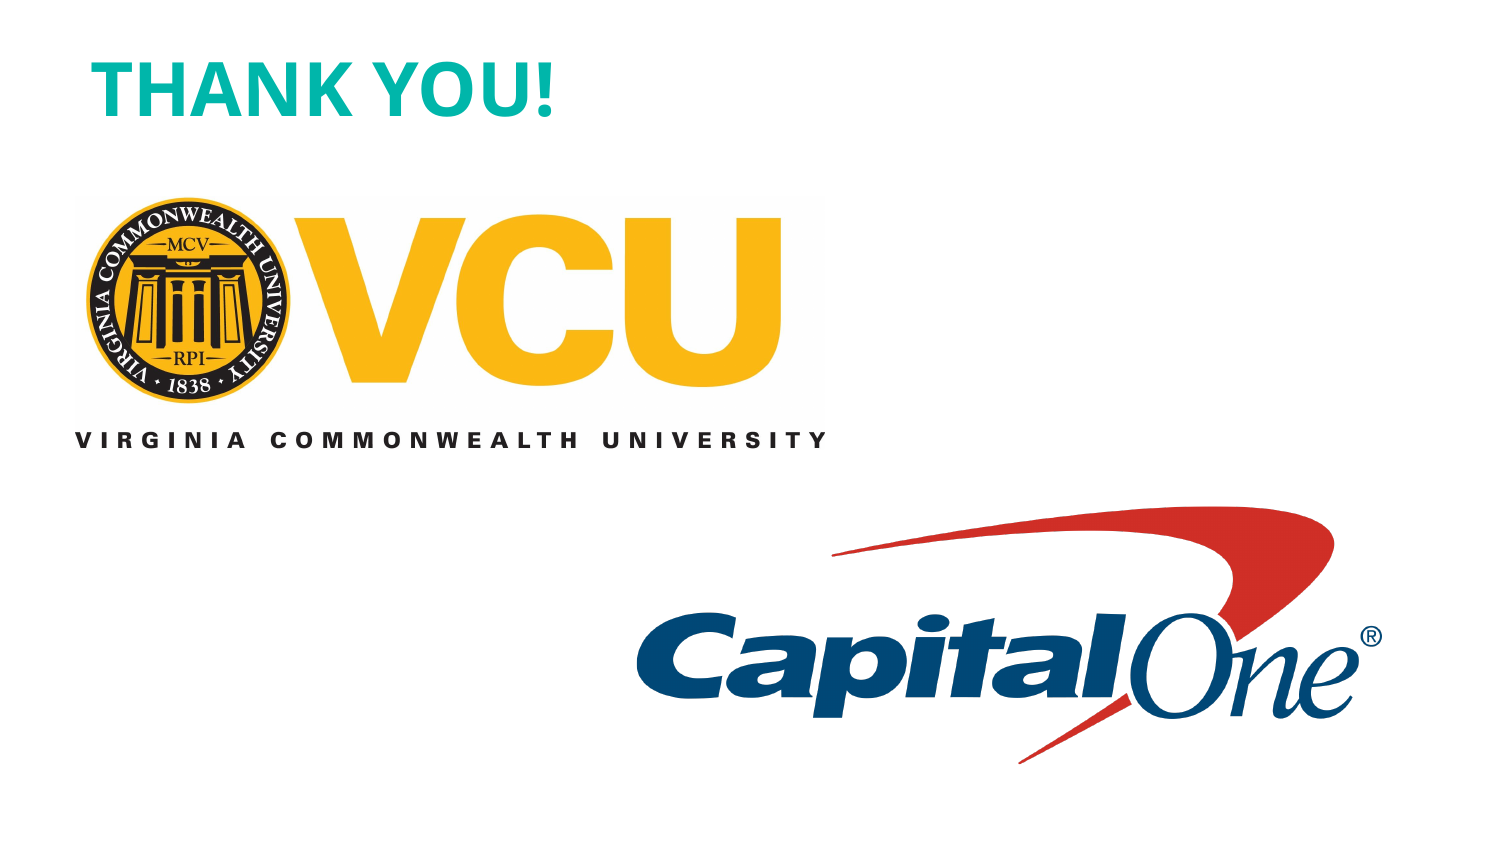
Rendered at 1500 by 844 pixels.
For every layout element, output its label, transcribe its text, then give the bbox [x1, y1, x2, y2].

picture [74, 196, 826, 450]
title THANK YOU! [75, 5, 1425, 147]
picture [629, 499, 1390, 772]
